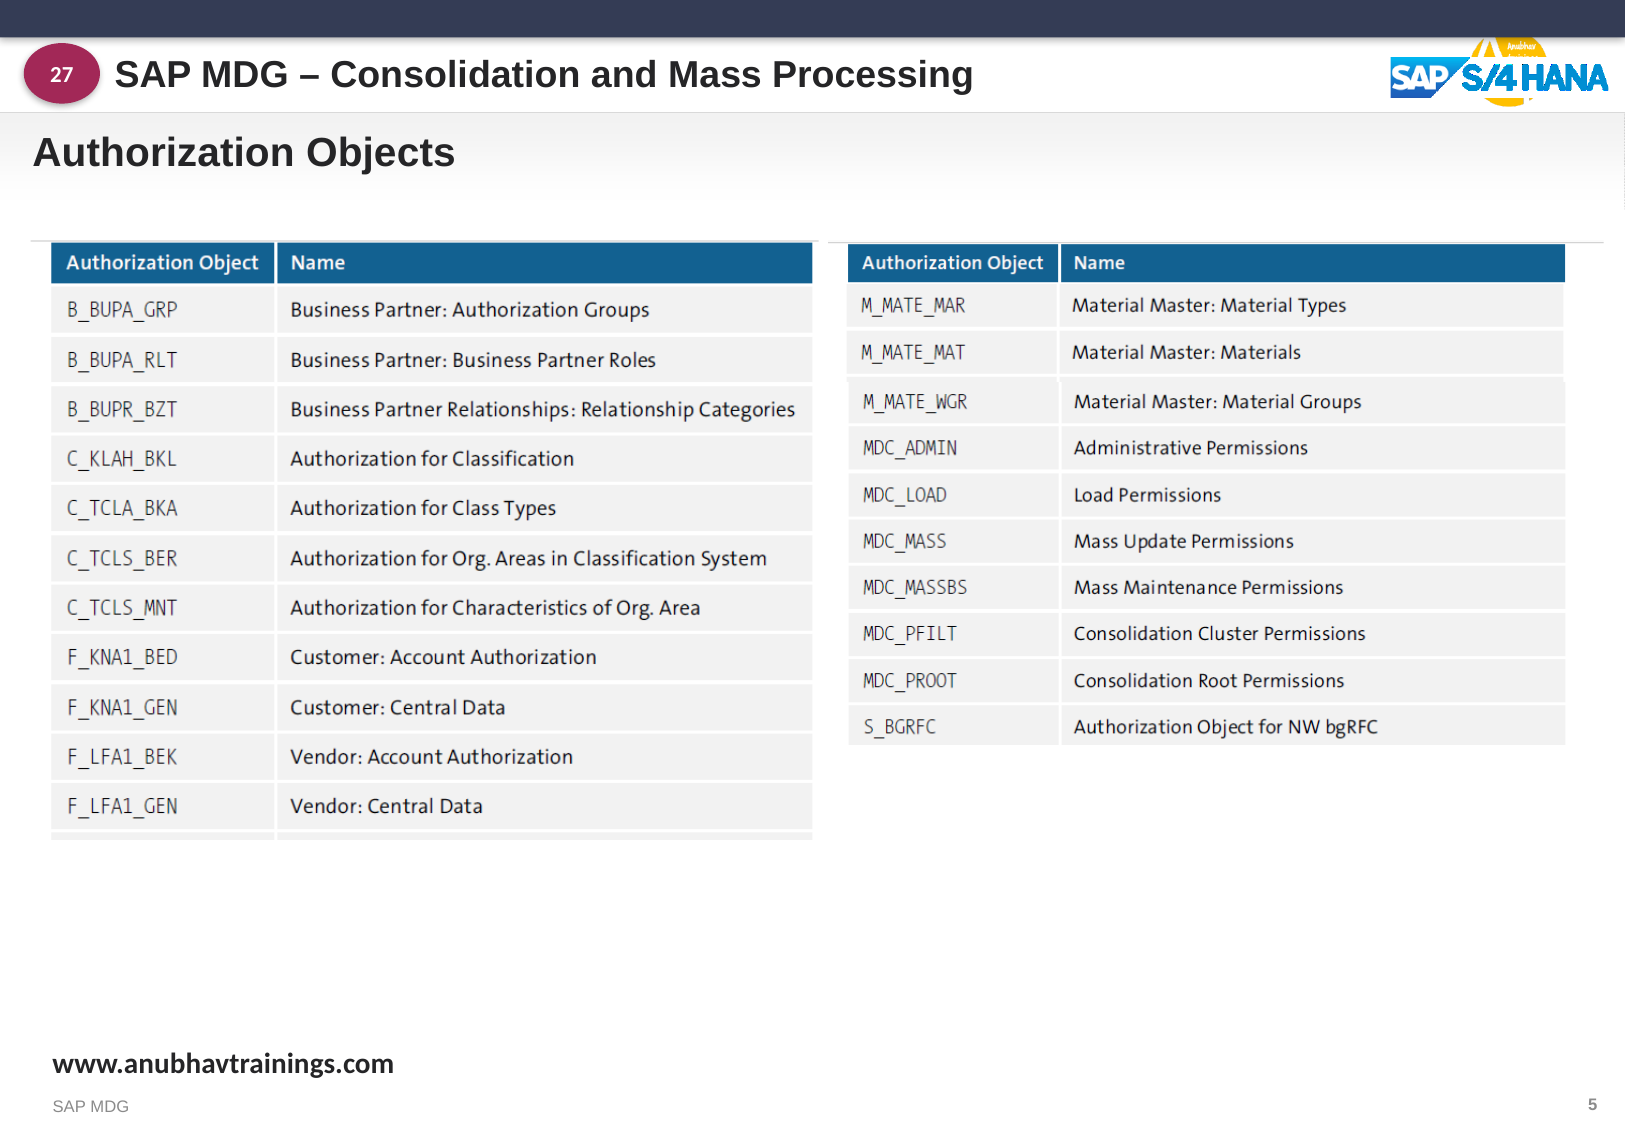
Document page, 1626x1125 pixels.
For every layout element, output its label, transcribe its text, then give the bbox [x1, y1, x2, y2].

text_box SAP MDG – Consolidation and Mass Processing [99, 42, 1438, 103]
text_box [0, 0, 1625, 38]
title Authorization Objects [30, 124, 1595, 241]
text_box 27 [23, 42, 101, 105]
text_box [827, 239, 1604, 745]
picture [30, 239, 819, 840]
picture [1438, 38, 1609, 112]
picture [0, 113, 1625, 210]
